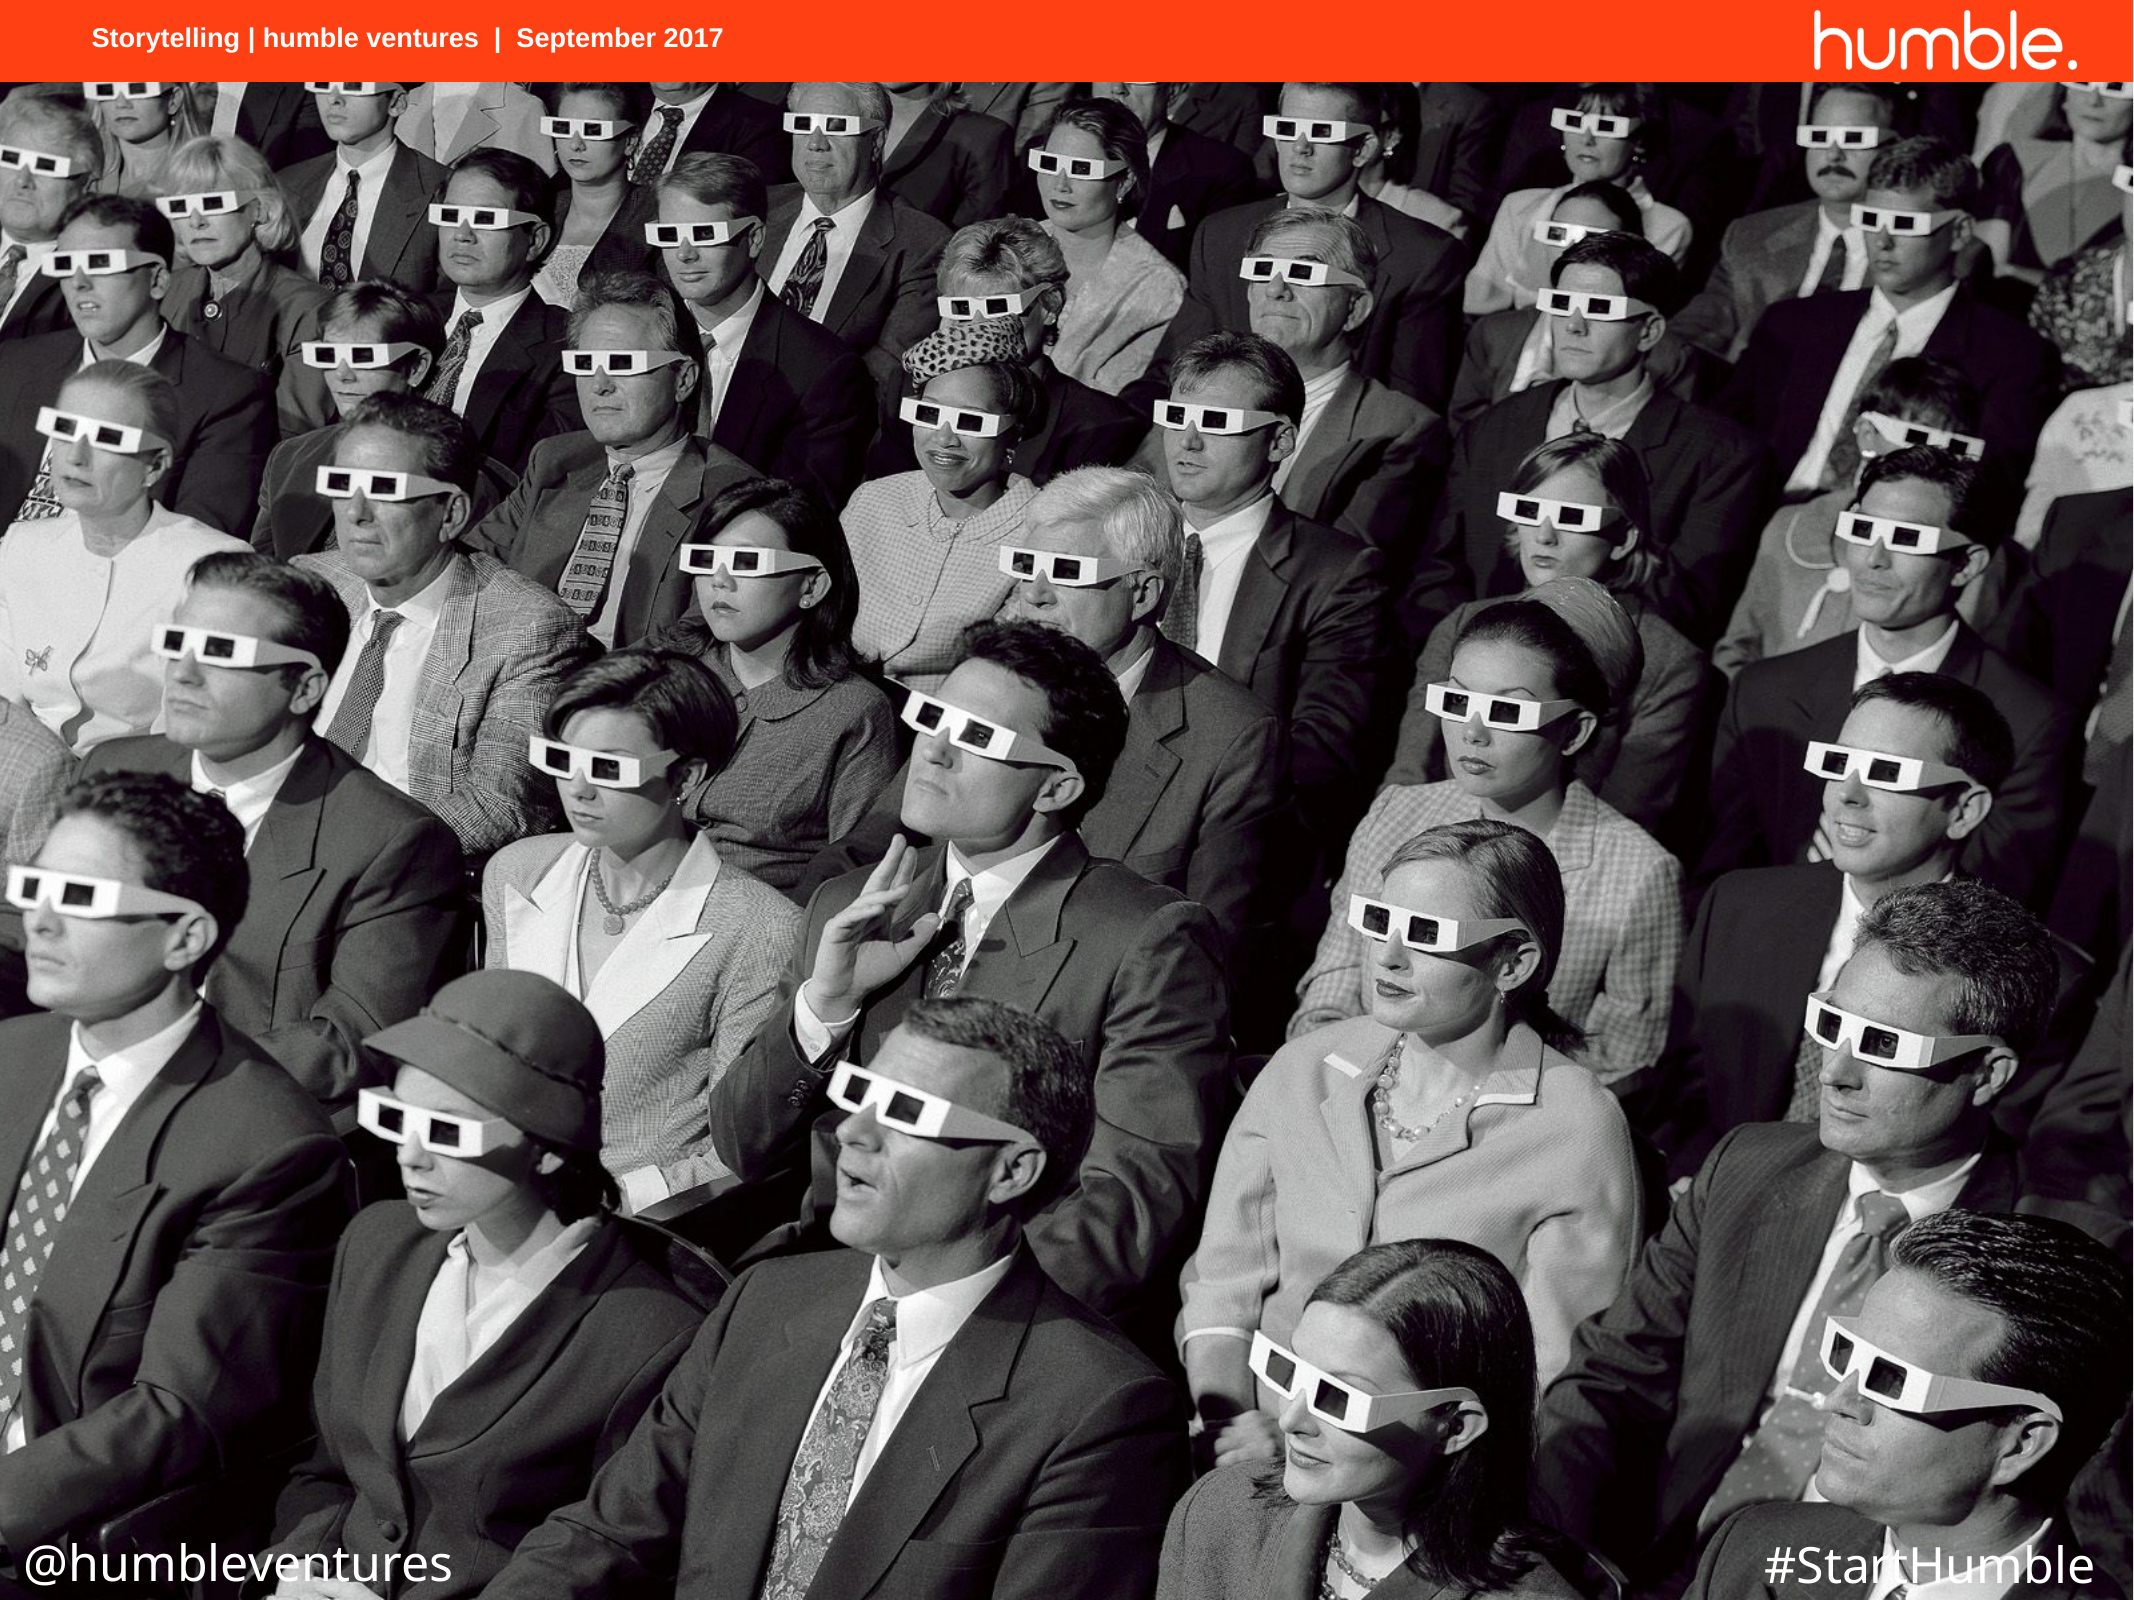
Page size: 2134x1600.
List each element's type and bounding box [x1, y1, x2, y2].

list [0, 82, 2134, 1600]
